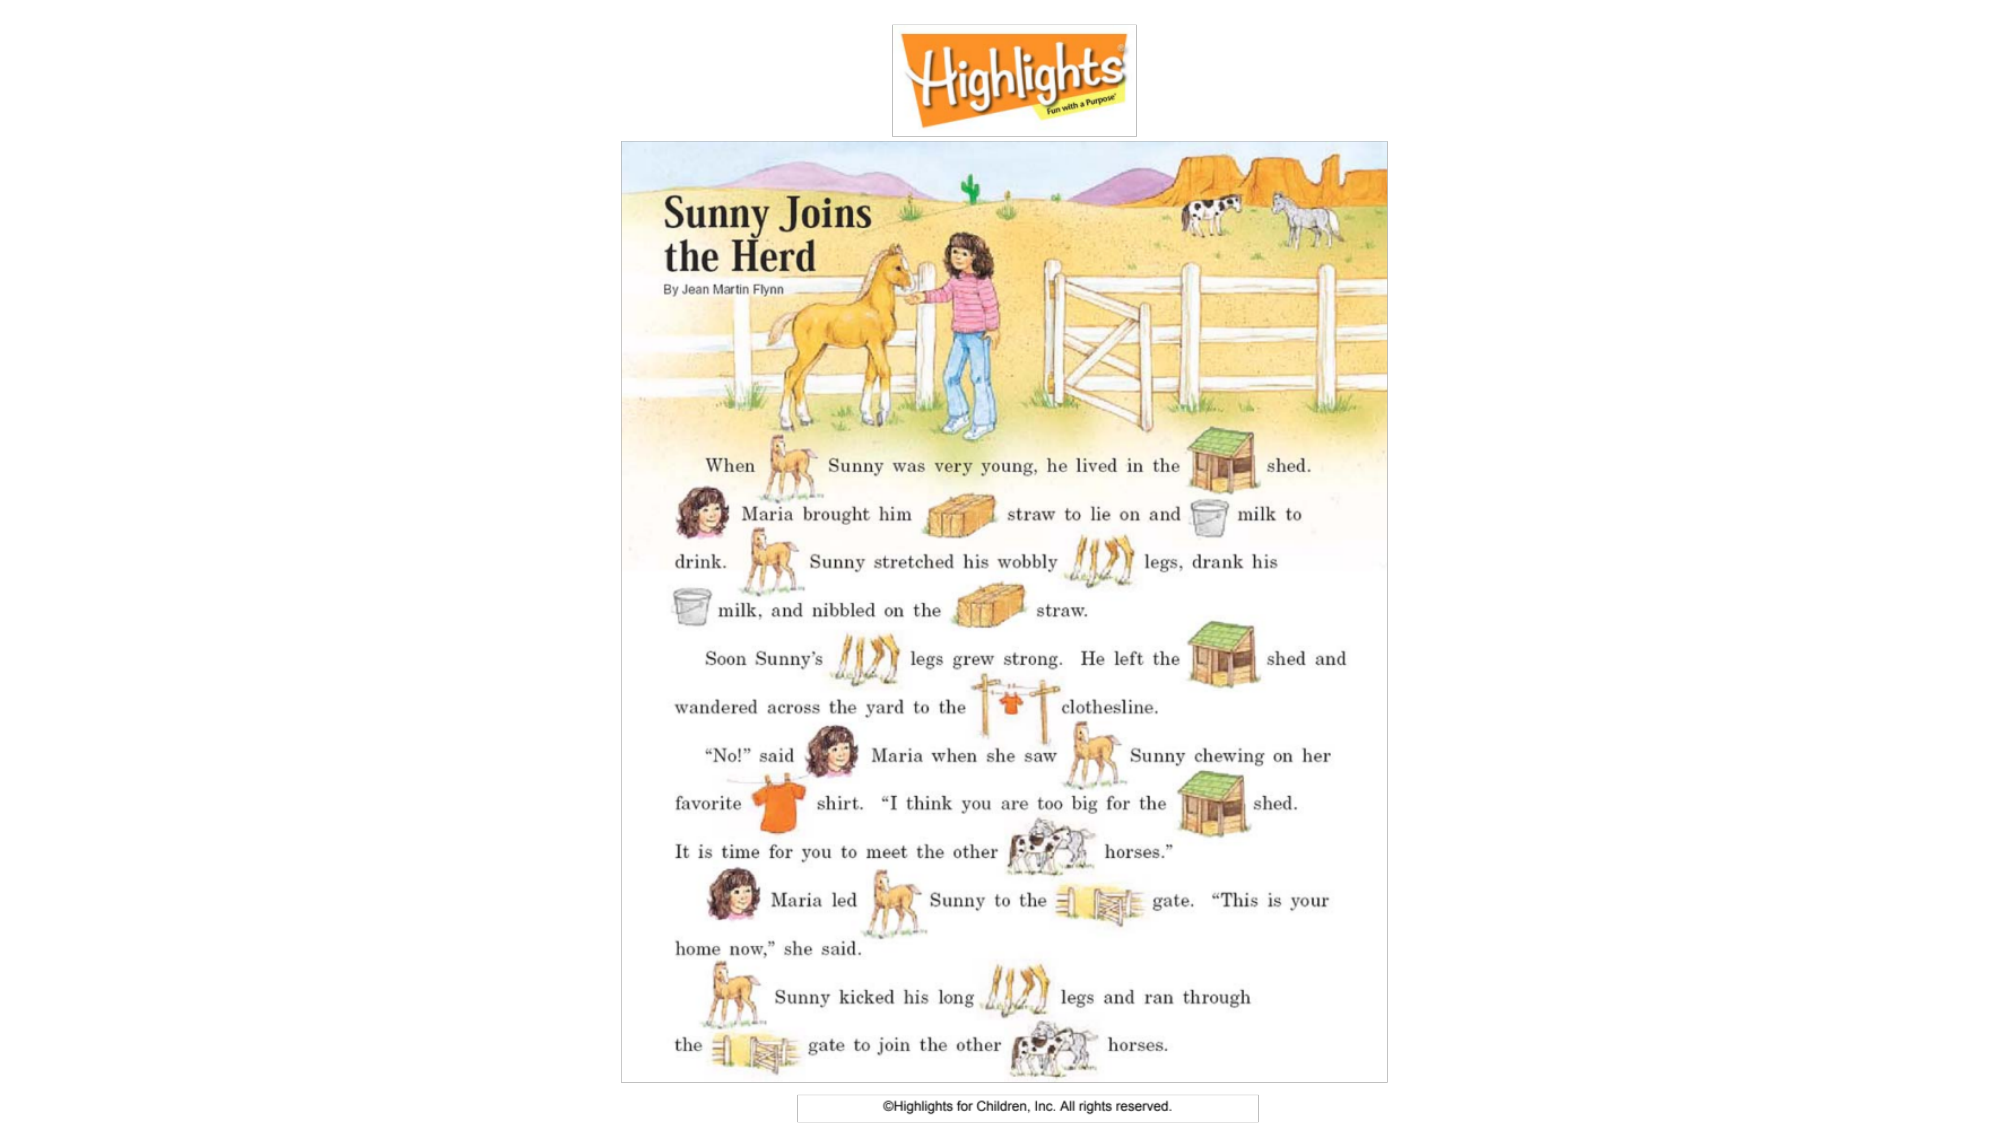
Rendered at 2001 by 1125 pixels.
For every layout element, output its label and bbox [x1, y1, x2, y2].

picture [540, 0, 1460, 1125]
